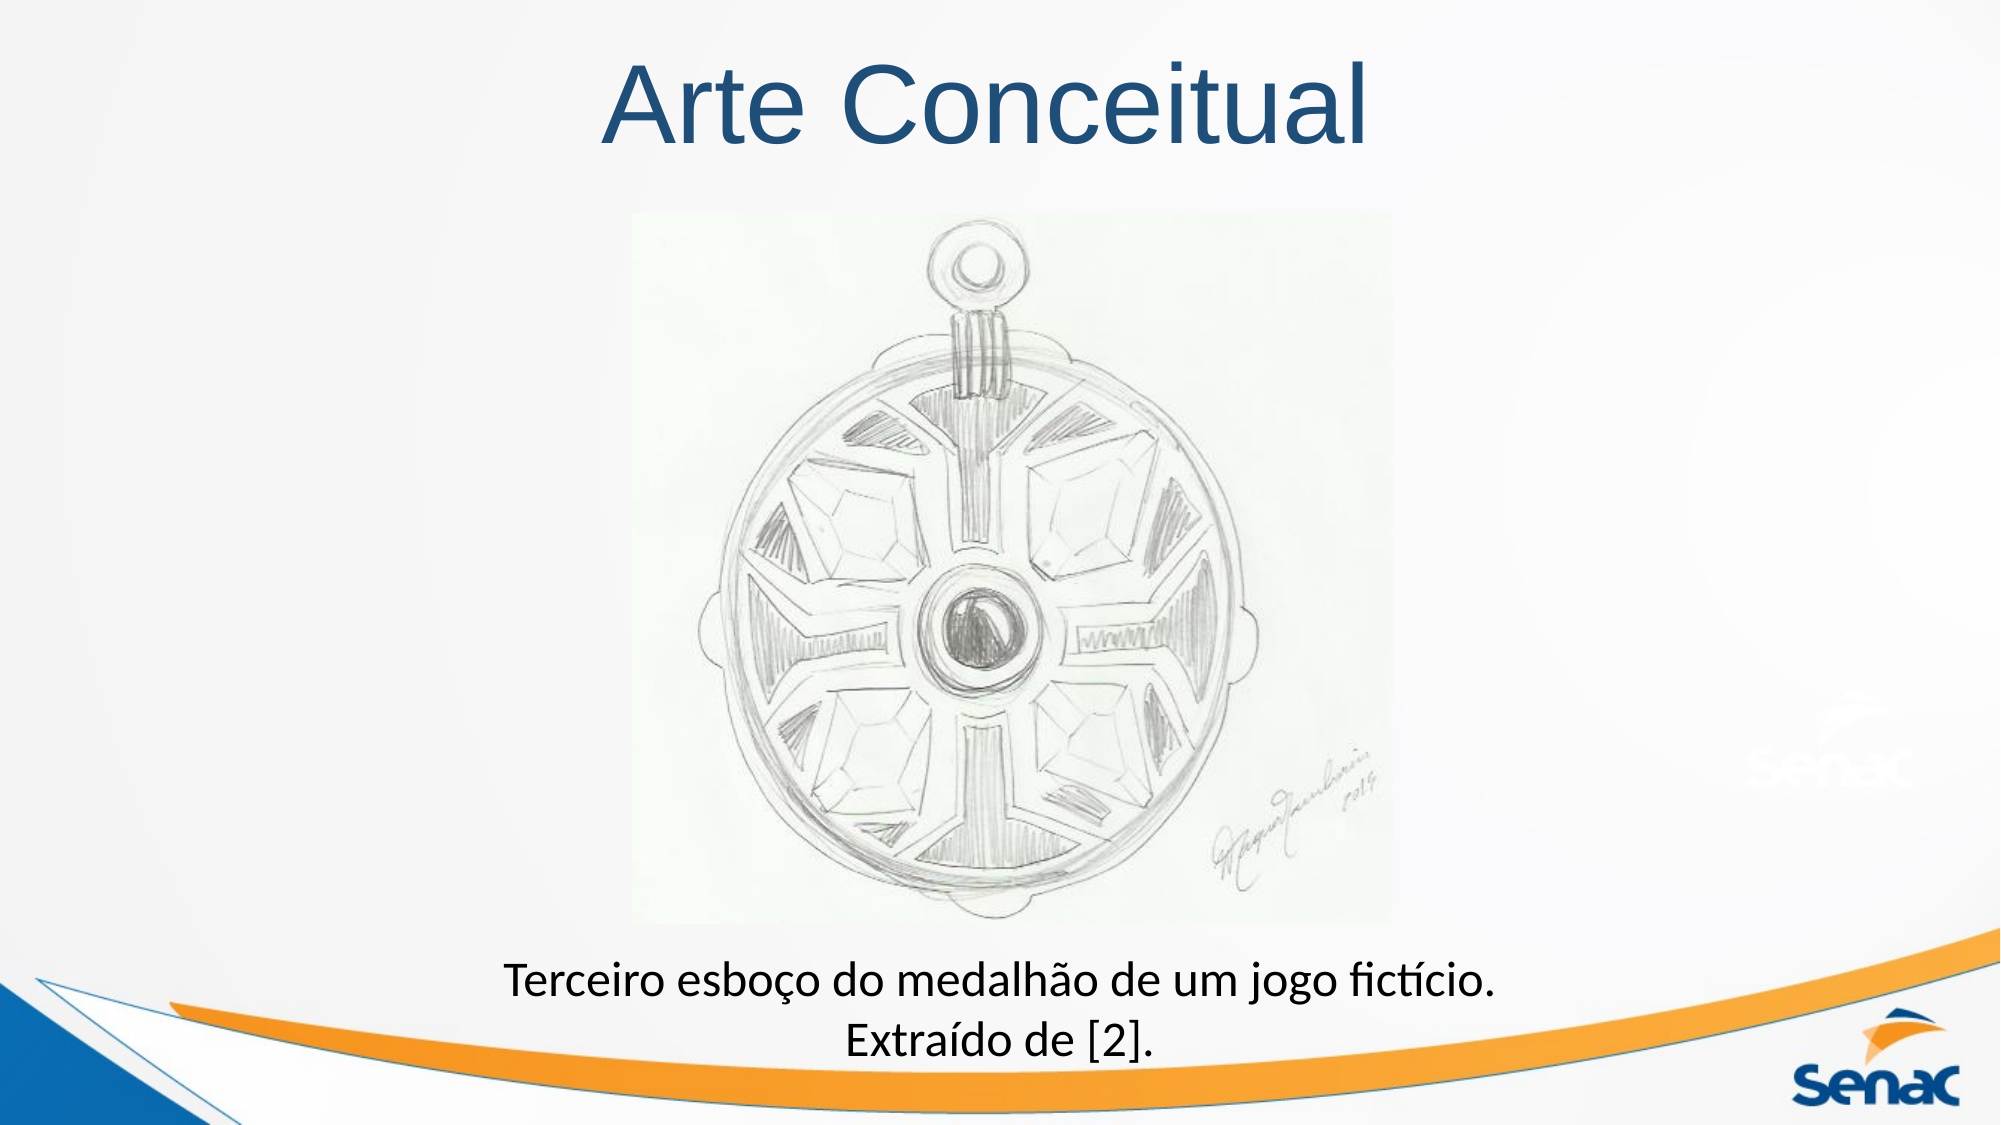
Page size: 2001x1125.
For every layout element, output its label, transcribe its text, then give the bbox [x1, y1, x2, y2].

text_box Terceiro esboço do medalhão de um jogo fictício. Extraído de [2]. [359, 938, 1641, 1074]
title Arte Conceitual [0, 36, 1973, 178]
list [631, 213, 1393, 924]
picture [0, 0, 2001, 1125]
